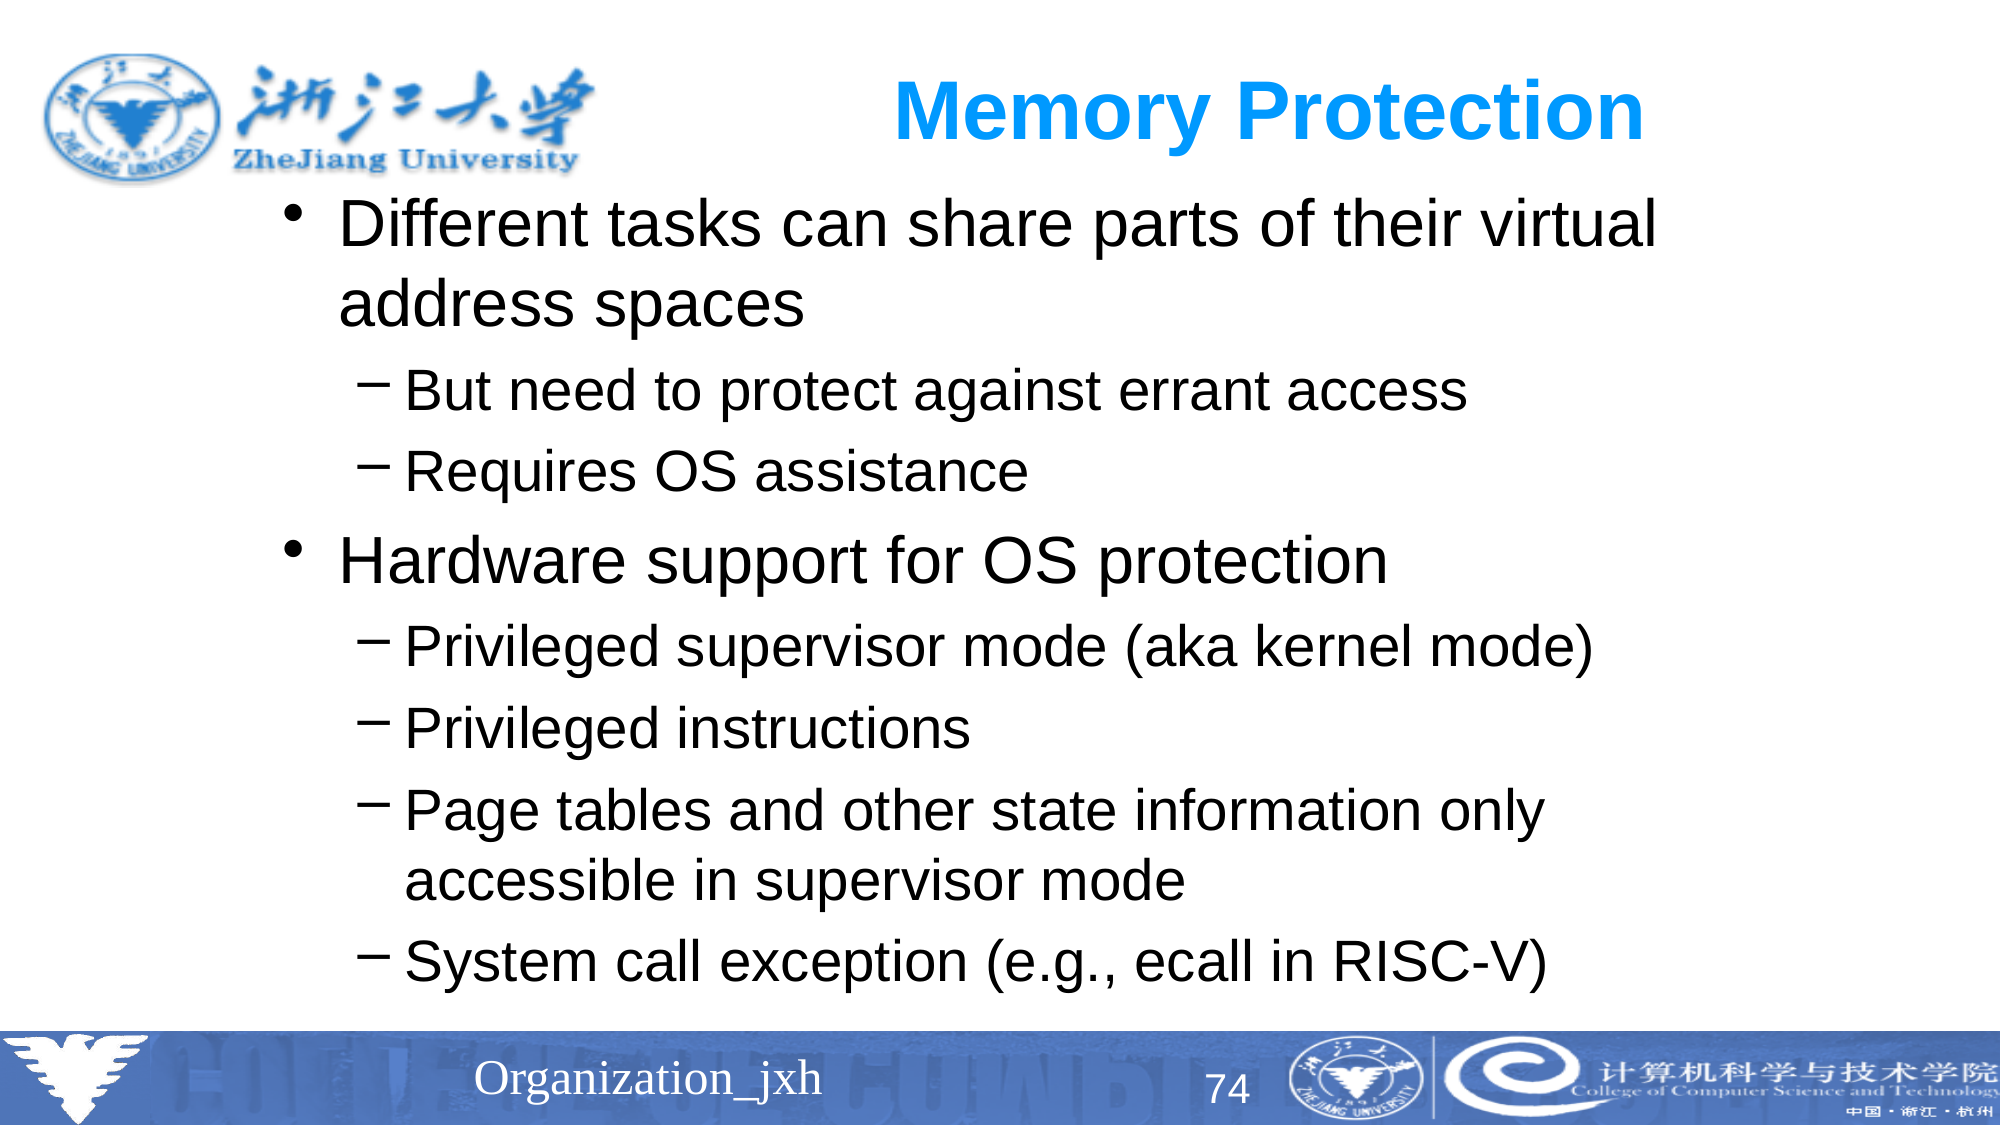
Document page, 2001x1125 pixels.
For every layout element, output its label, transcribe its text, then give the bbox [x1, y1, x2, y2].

picture [0, 1031, 2000, 1125]
picture [31, 46, 604, 188]
list Different tasks can share parts of their virtual address spaces But need to protect against errant access Requires OS assistance Hardware support for OS protection Privileged supervisor mode (aka kernel mode) Privileged instructions Page tables and other state information only accessible in supervisor mode System call exception (e.g., ecall in RISC-V) [267, 172, 1851, 1024]
title Memory Protection [624, 13, 1916, 200]
